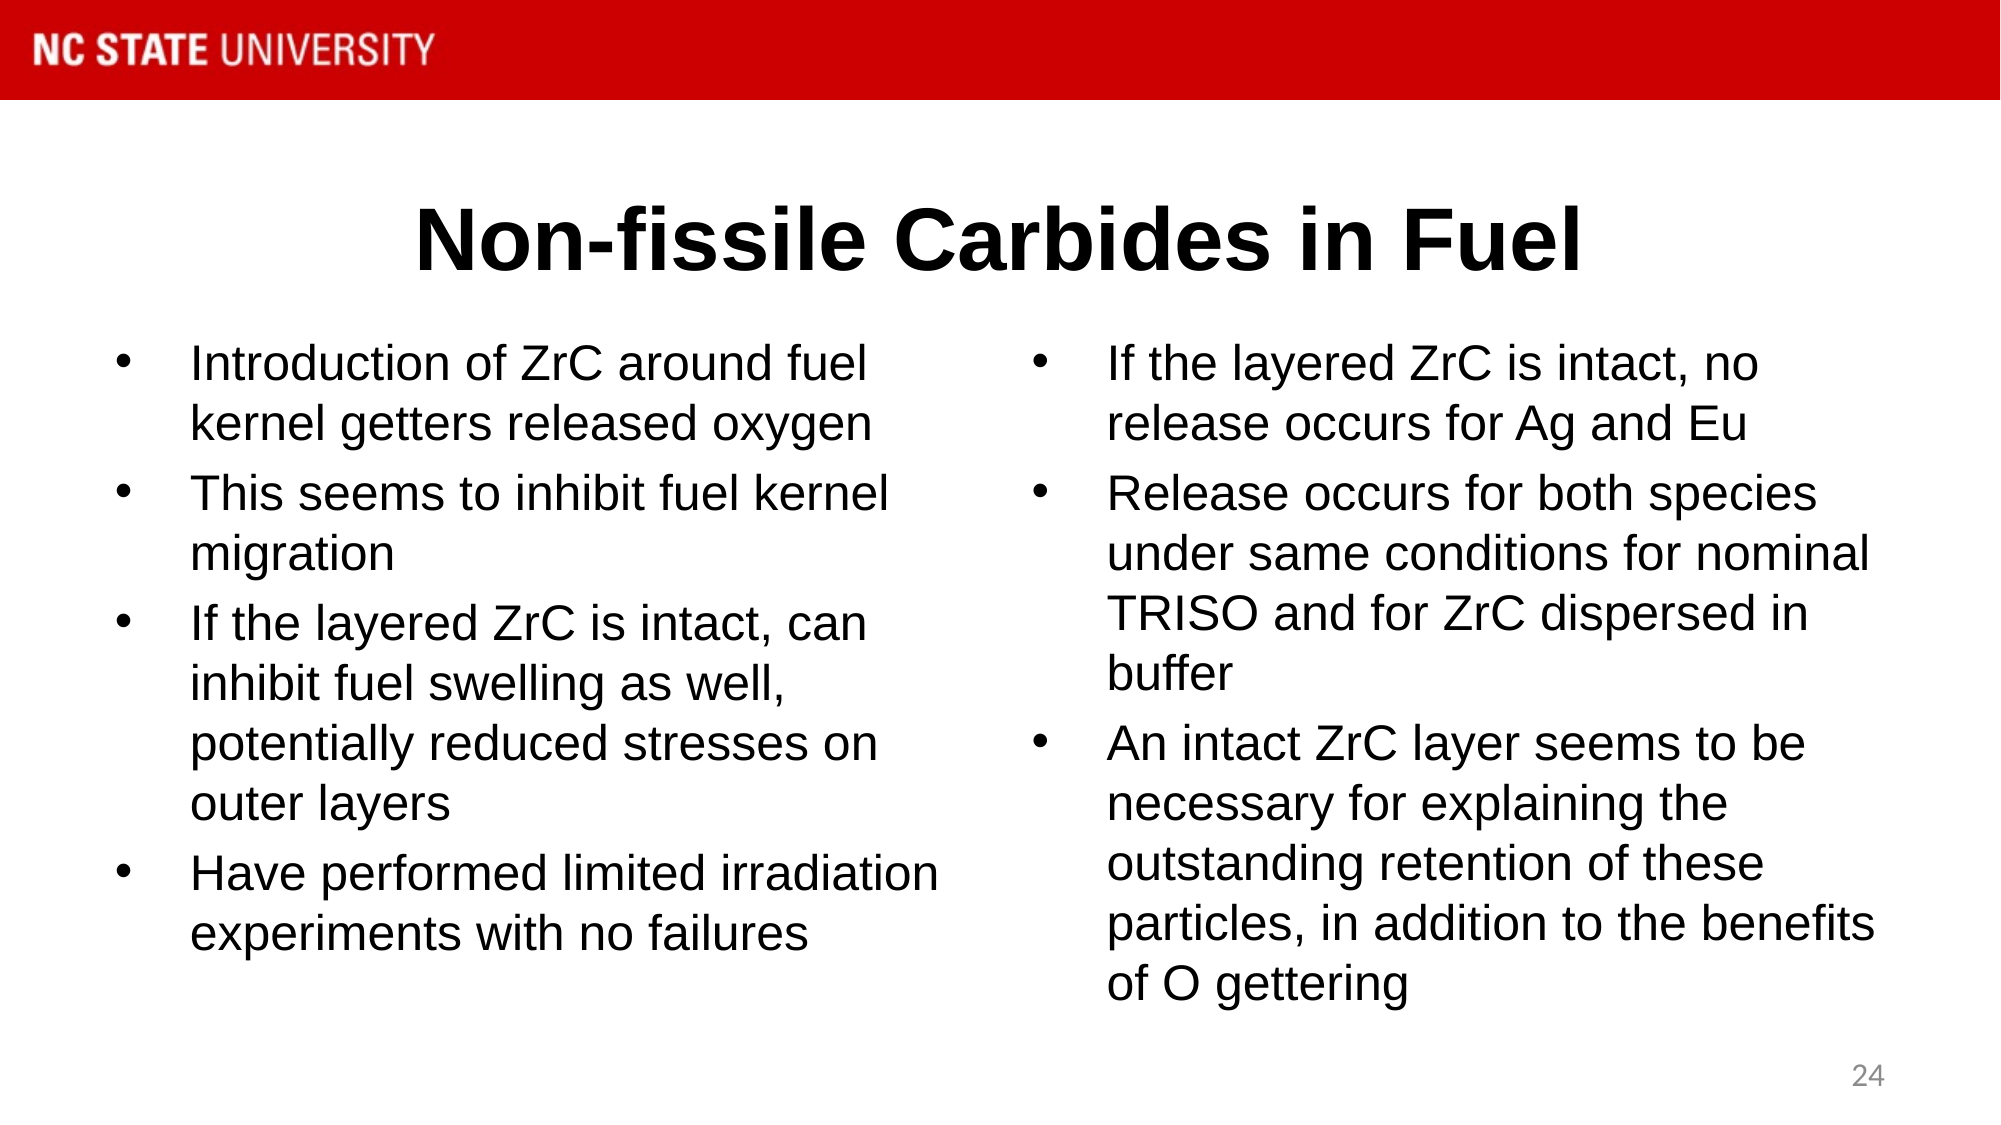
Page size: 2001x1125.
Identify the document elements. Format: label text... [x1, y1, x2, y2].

list Introduction of ZrC around fuel kernel getters released oxygen This seems to inhibit fuel kernel migration If the layered ZrC is intact, can inhibit fuel swelling as well, potentially reduced stresses on outer layers Have performed limited irradiation experiments with no failures [99, 322, 984, 1005]
picture [0, 0, 2001, 100]
title Non-fissile Carbides in Fuel [99, 147, 1900, 323]
list If the layered ZrC is intact, no release occurs for Ag and Eu Release occurs for both species under same conditions for nominal TRISO and for ZrC dispersed in buffer An intact ZrC layer seems to be necessary for explaining the outstanding retention of these particles, in addition to the benefits of O gettering [1016, 322, 1900, 1005]
slide_number 24 [1433, 1042, 1900, 1103]
